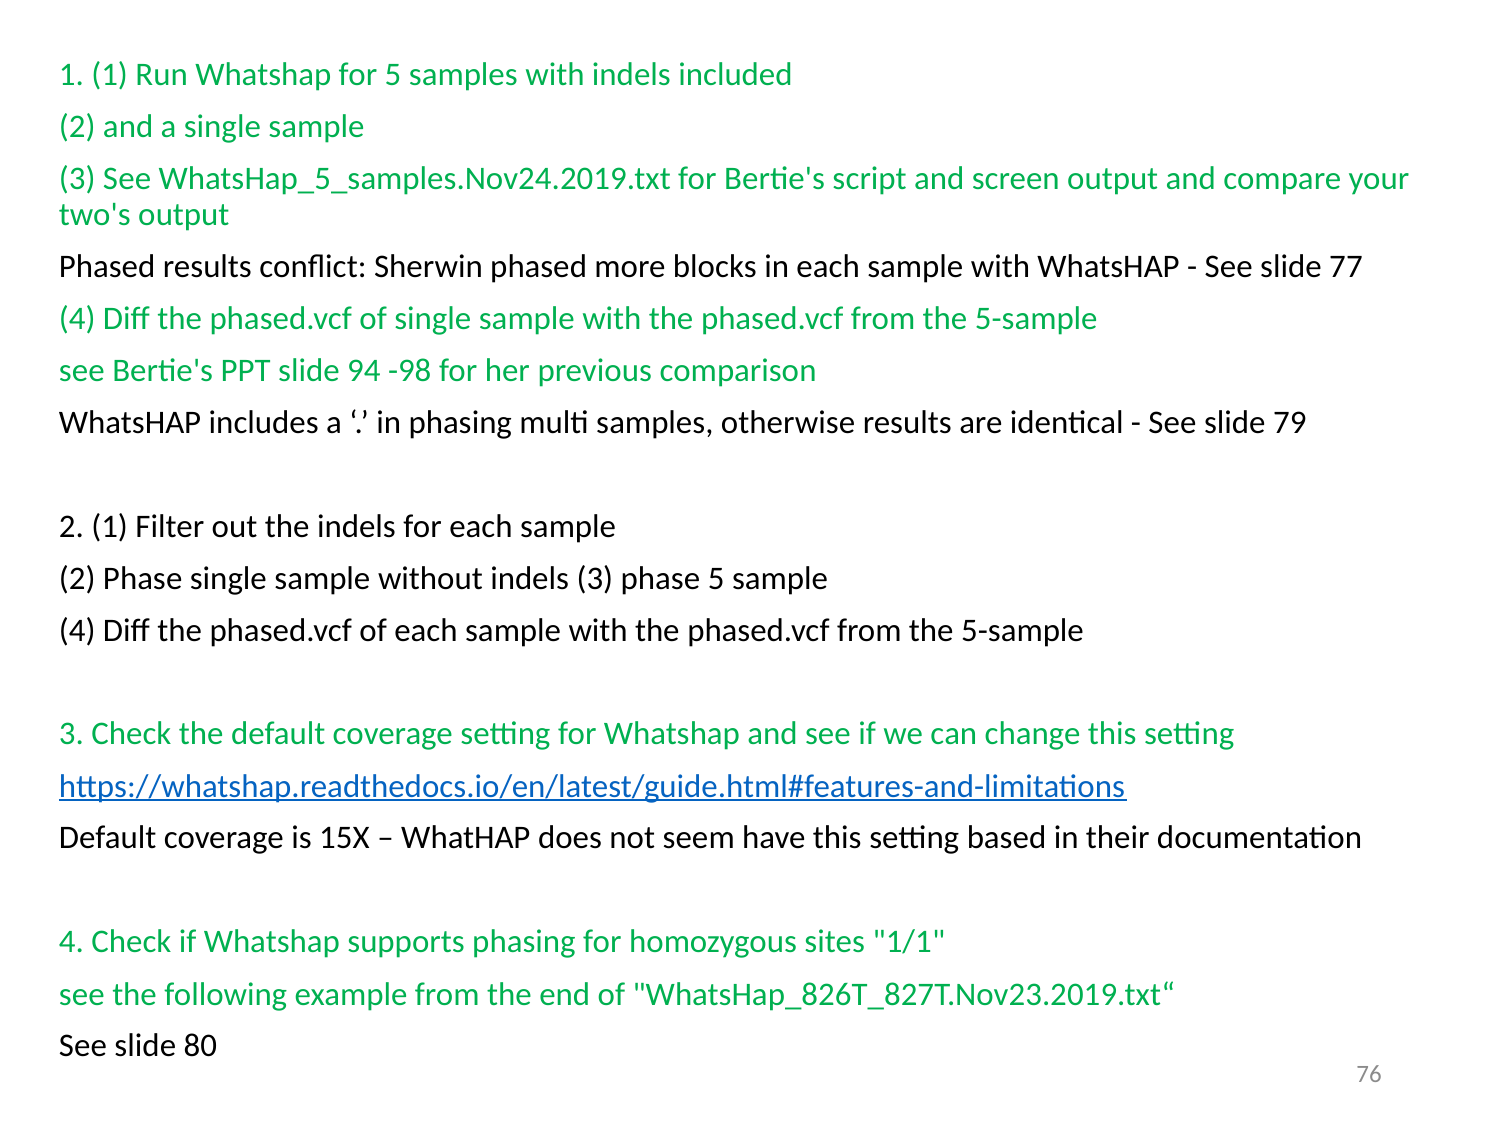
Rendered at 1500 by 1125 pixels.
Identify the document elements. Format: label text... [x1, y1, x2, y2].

slide_number 76 [1059, 1042, 1397, 1103]
list 1. (1) Run Whatshap for 5 samples with indels included (2) and a single sample (3) See WhatsHap_5_samples.Nov24.2019.txt for Bertie's script and screen output and compare your two's output Phased results conflict: Sherwin phased more blocks in each sample with WhatsHAP - See slide 77 (4) Diff the phased.vcf of single sample with the phased.vcf from the 5-sample see Bertie's PPT slide 94 -98 for her previous comparison WhatsHAP includes a ‘.’ in phasing multi samples, otherwise results are identical - See slide 79 2. (1) Filter out the indels for each sample (2) Phase single sample without indels (3) phase 5 sample (4) Diff the phased.vcf of each sample with the phased.vcf from the 5-sample 3. Check the default coverage setting for Whatshap and see if we can change this setting https://whatshap.readthedocs.io/en/latest/guide.html#features-and-limitations Default coverage is 15X – WhatHAP does not seem have this setting based in their documentation 4. Check if Whatshap supports phasing for homozygous sites "1/1" see the following example from the end of "WhatsHap_826T_827T.Nov23.2019.txt“ See slide 80 [43, 50, 1453, 1075]
